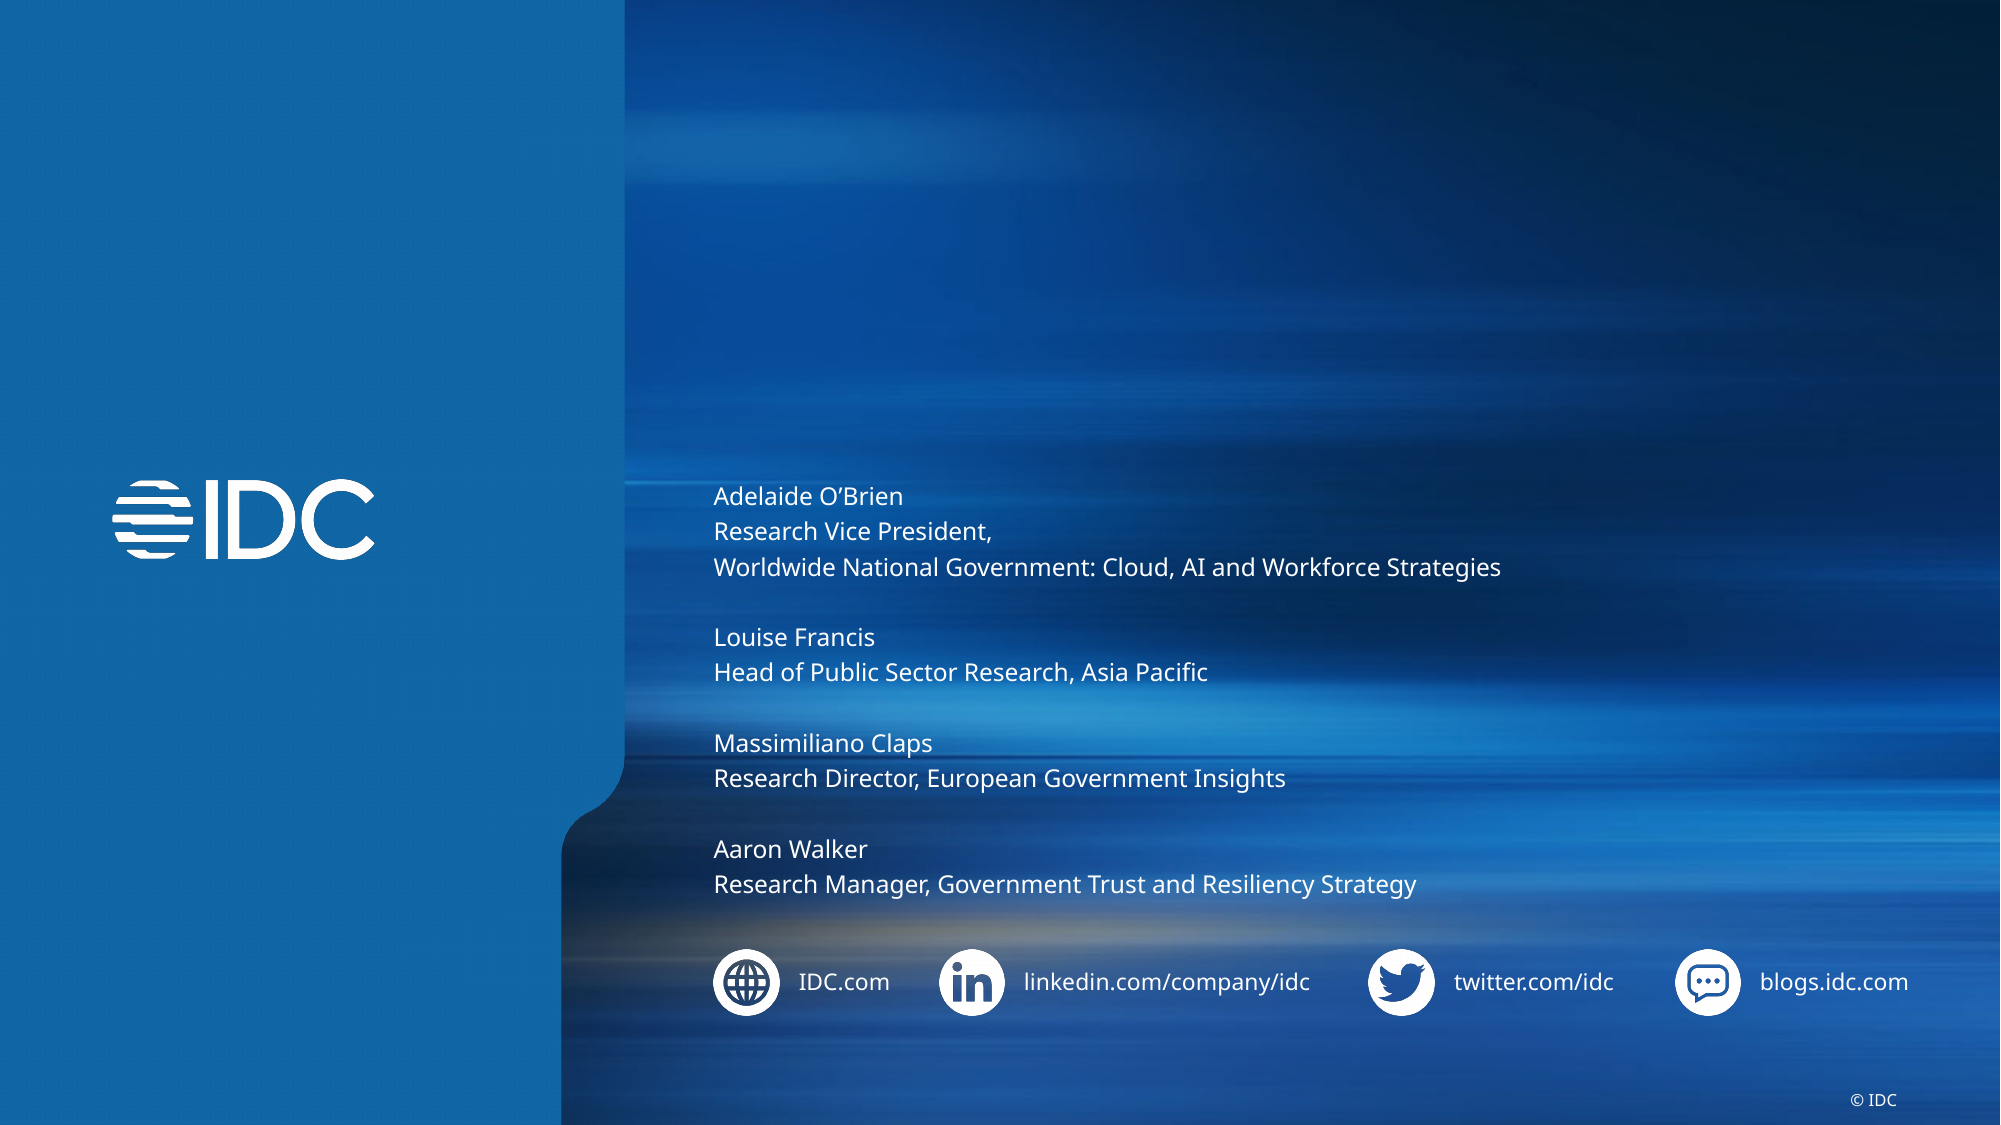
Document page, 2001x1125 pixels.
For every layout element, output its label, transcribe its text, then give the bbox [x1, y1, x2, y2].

picture [0, 0, 2000, 1125]
list Adelaide O’Brien Research Vice President, Worldwide National Government: Cloud, AI and Workforce Strategies Louise Francis Head of Public Sector Research, Asia Pacific Massimiliano Claps Research Director, European Government Insights Aaron Walker Research Manager, Government Trust and Resiliency Strategy [713, 474, 1945, 900]
